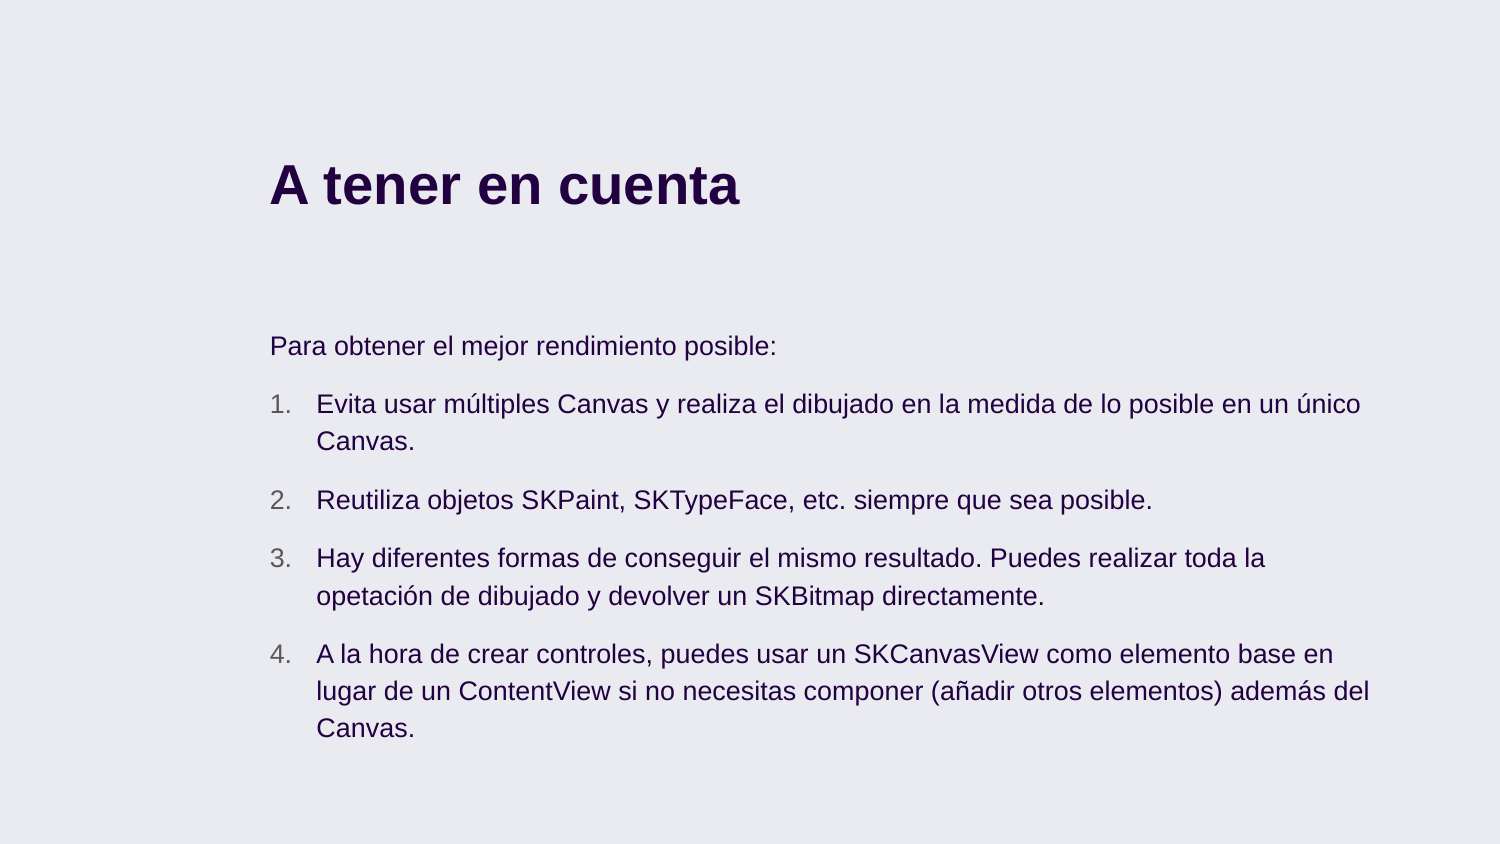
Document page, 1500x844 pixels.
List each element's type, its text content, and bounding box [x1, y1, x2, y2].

title A tener en cuenta [254, 133, 1397, 297]
list Para obtener el mejor rendimiento posible: Evita usar múltiples Canvas y realiza el dibujado en la medida de lo posible en un único Canvas. Reutiliza objetos SKPaint, SKTypeFace, etc. siempre que sea posible. Hay diferentes formas de conseguir el mismo resultado. Puedes realizar toda la opetación de dibujado y devolver un SKBitmap directamente. A la hora de crear controles, puedes usar un SKCanvasView como elemento base en lugar de un ContentView si no necesitas componer (añadir otros elementos) además del Canvas. [254, 308, 1397, 760]
